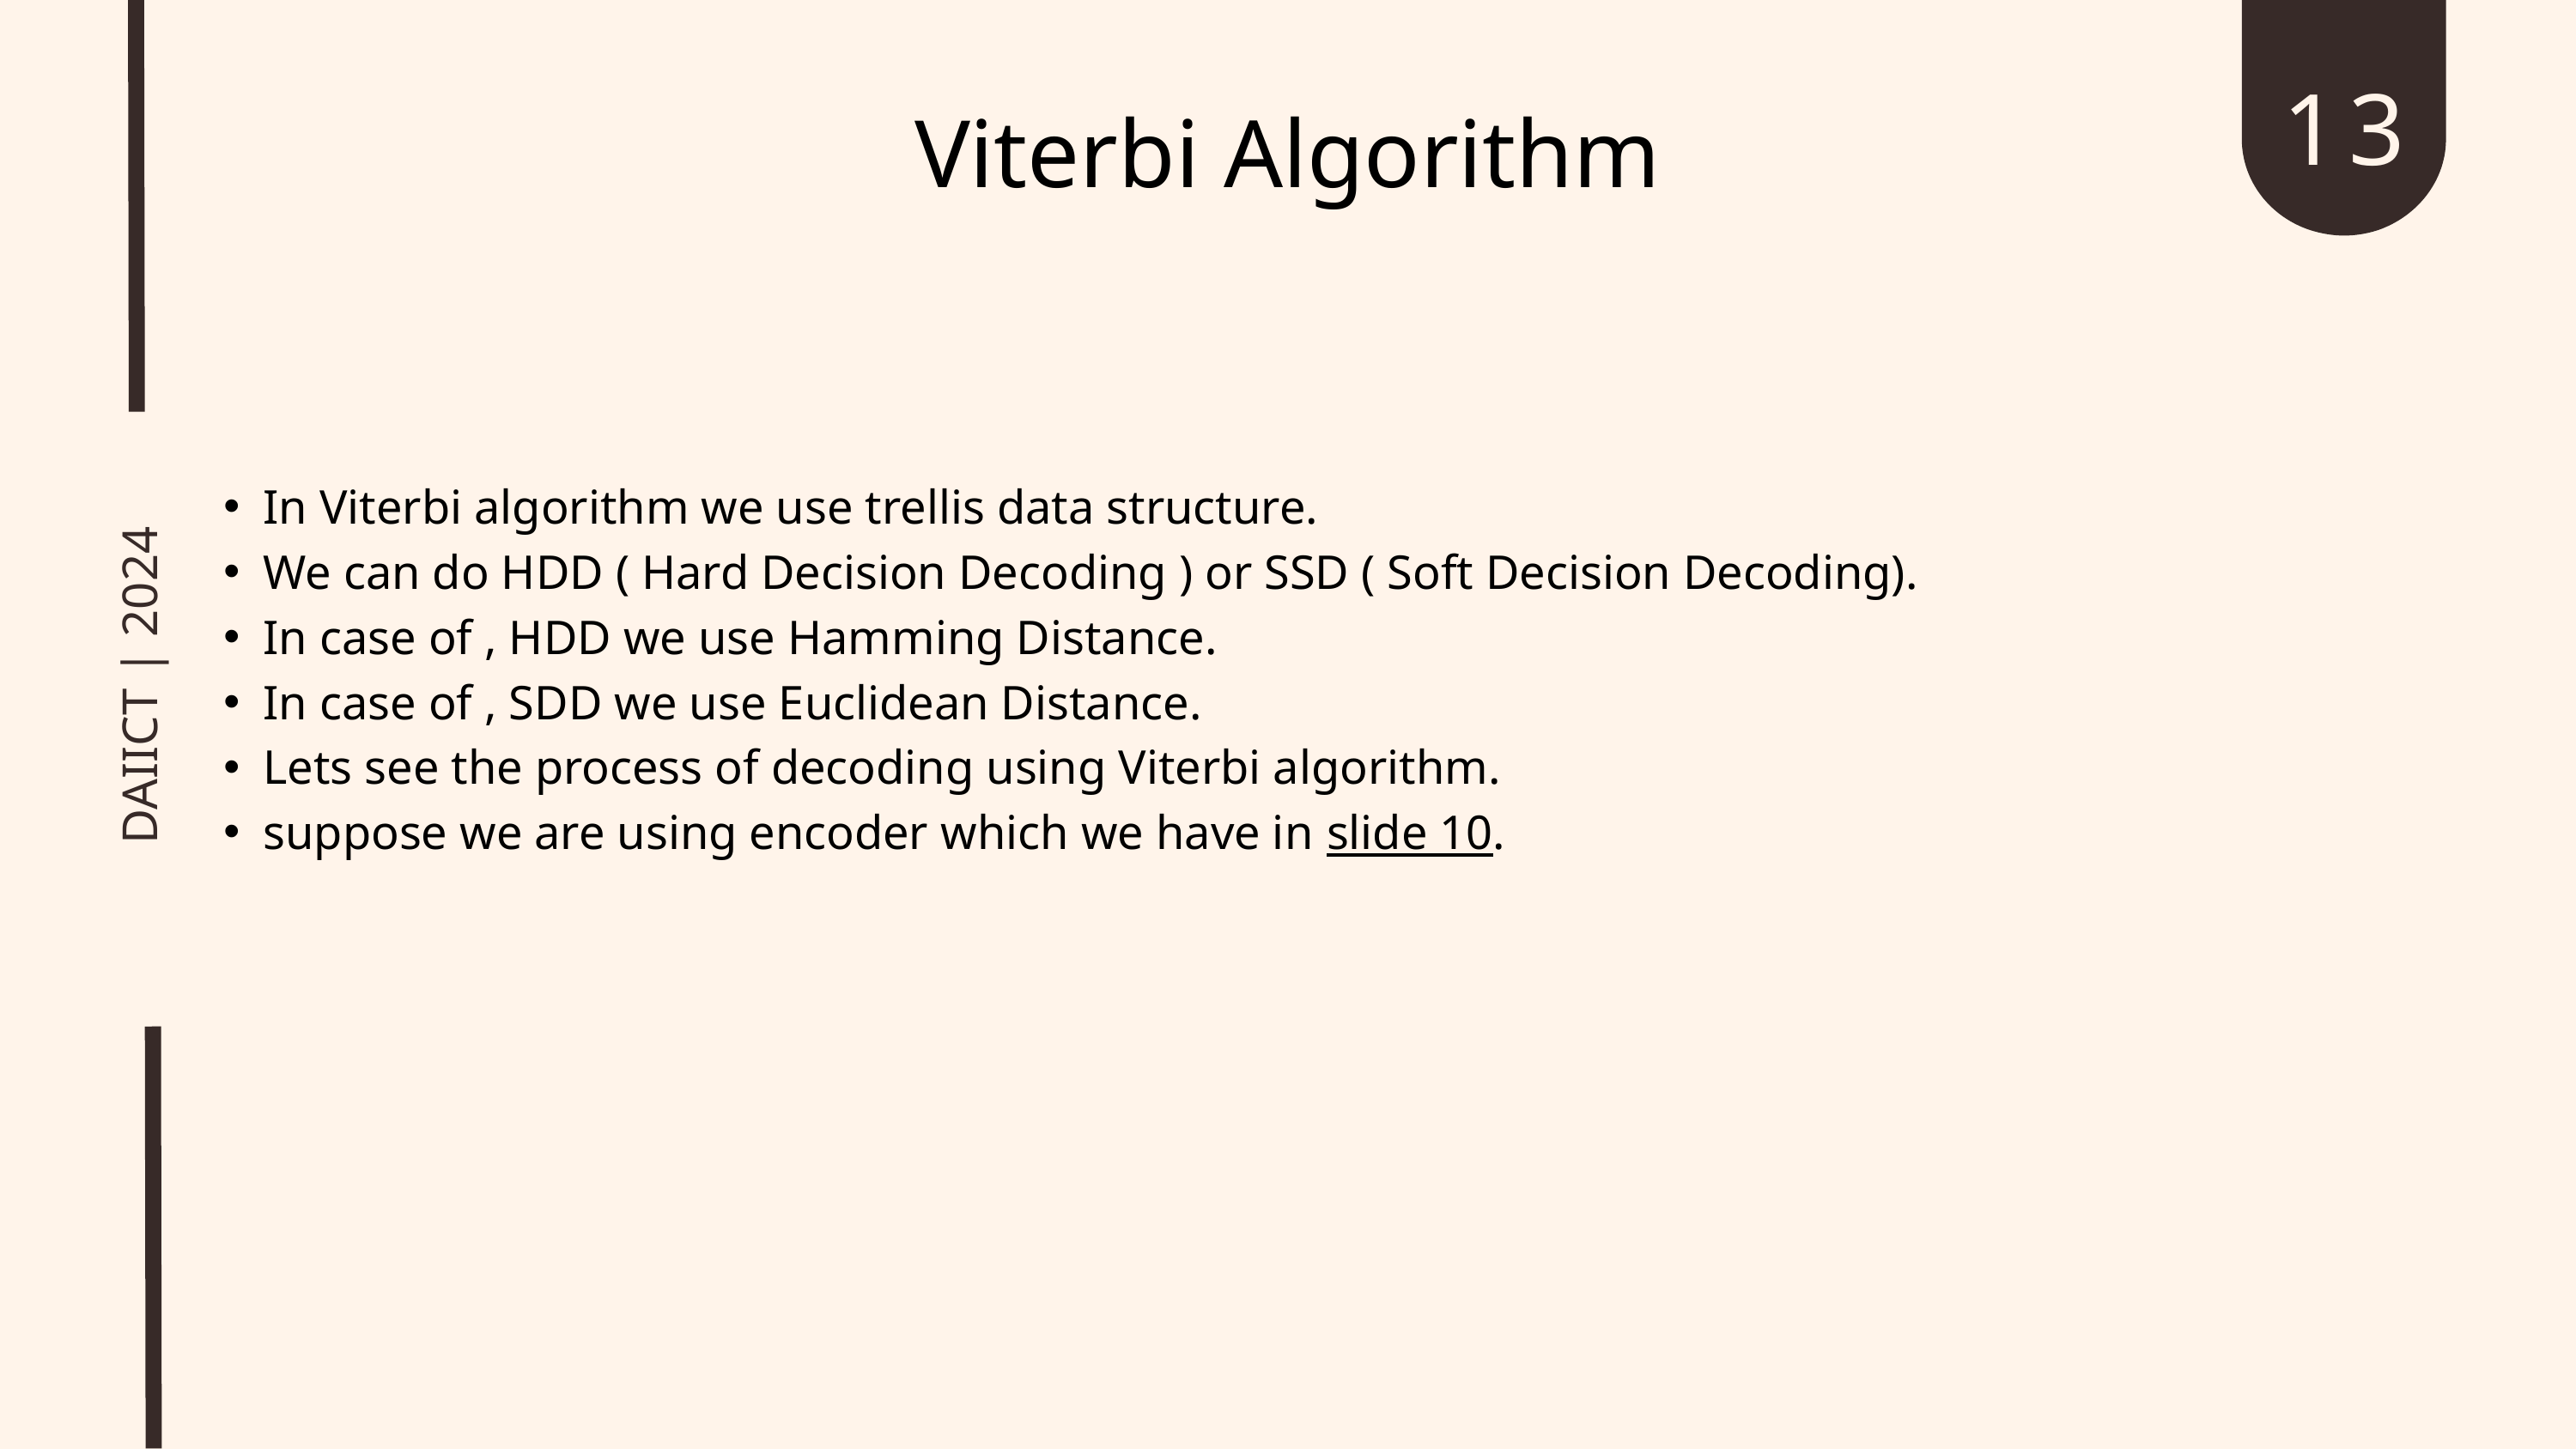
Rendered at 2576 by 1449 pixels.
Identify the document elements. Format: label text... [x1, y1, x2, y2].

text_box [2233, 0, 2455, 236]
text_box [176, 282, 2464, 1272]
text_box Viterbi Algorithm [895, 76, 1681, 206]
text_box DAIICT | 2024 [99, 200, 167, 1170]
